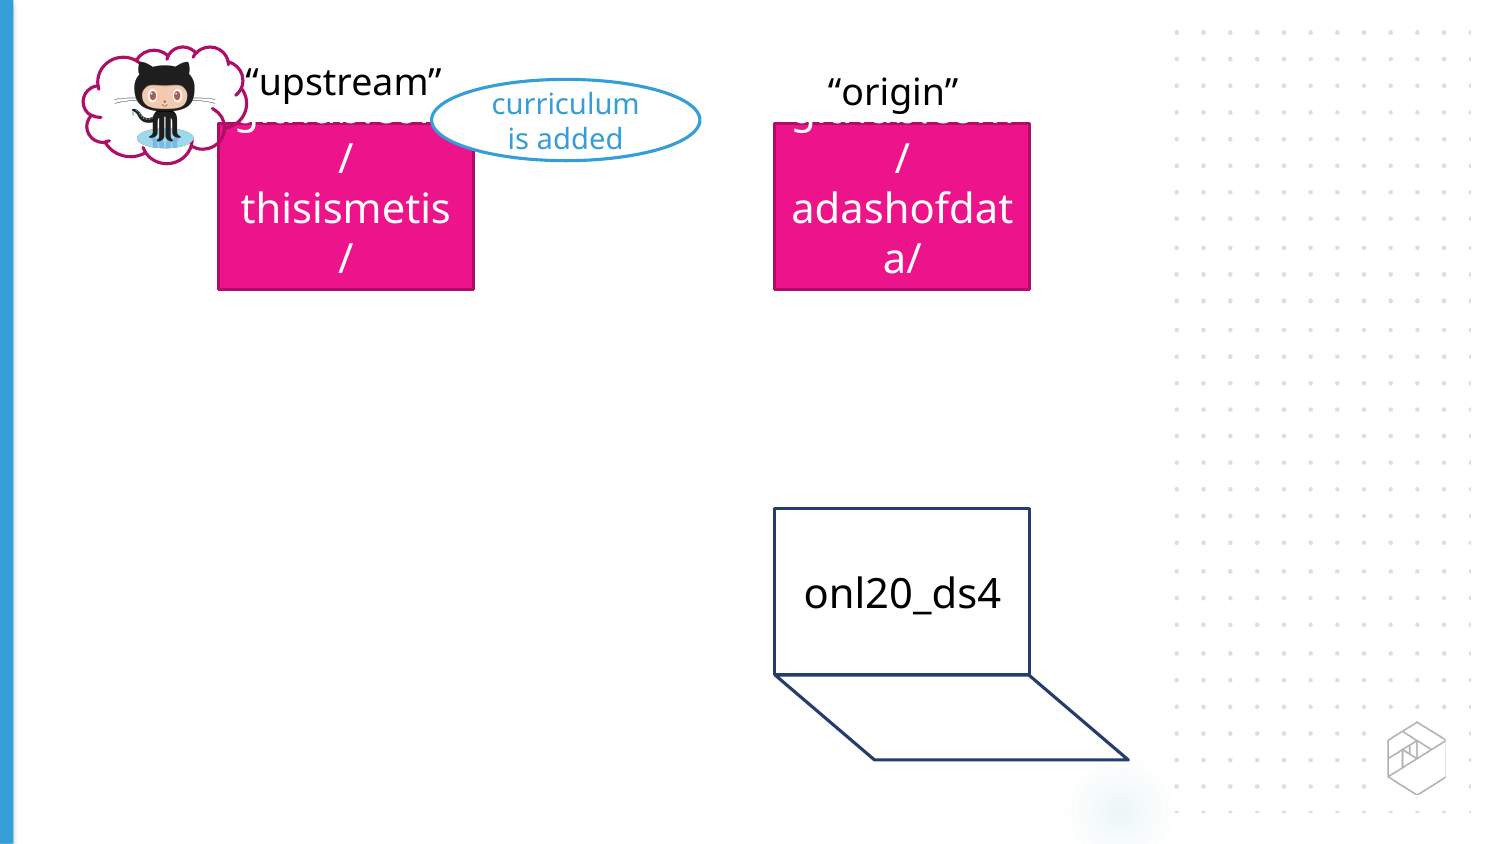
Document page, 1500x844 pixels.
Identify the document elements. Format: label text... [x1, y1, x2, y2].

text_box [773, 673, 1130, 762]
text_box github.com/ thisismetis/ onl20_ds4 [217, 122, 475, 291]
picture [1058, 750, 1181, 844]
text_box github.com/ adashofdata/ onl20_ds4 [773, 122, 1031, 291]
text_box “upstream” [252, 50, 457, 111]
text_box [83, 46, 247, 164]
text_box curriculum is added [430, 77, 702, 163]
text_box onl20_ds4 [773, 507, 1031, 674]
text_box “origin” [813, 60, 974, 121]
